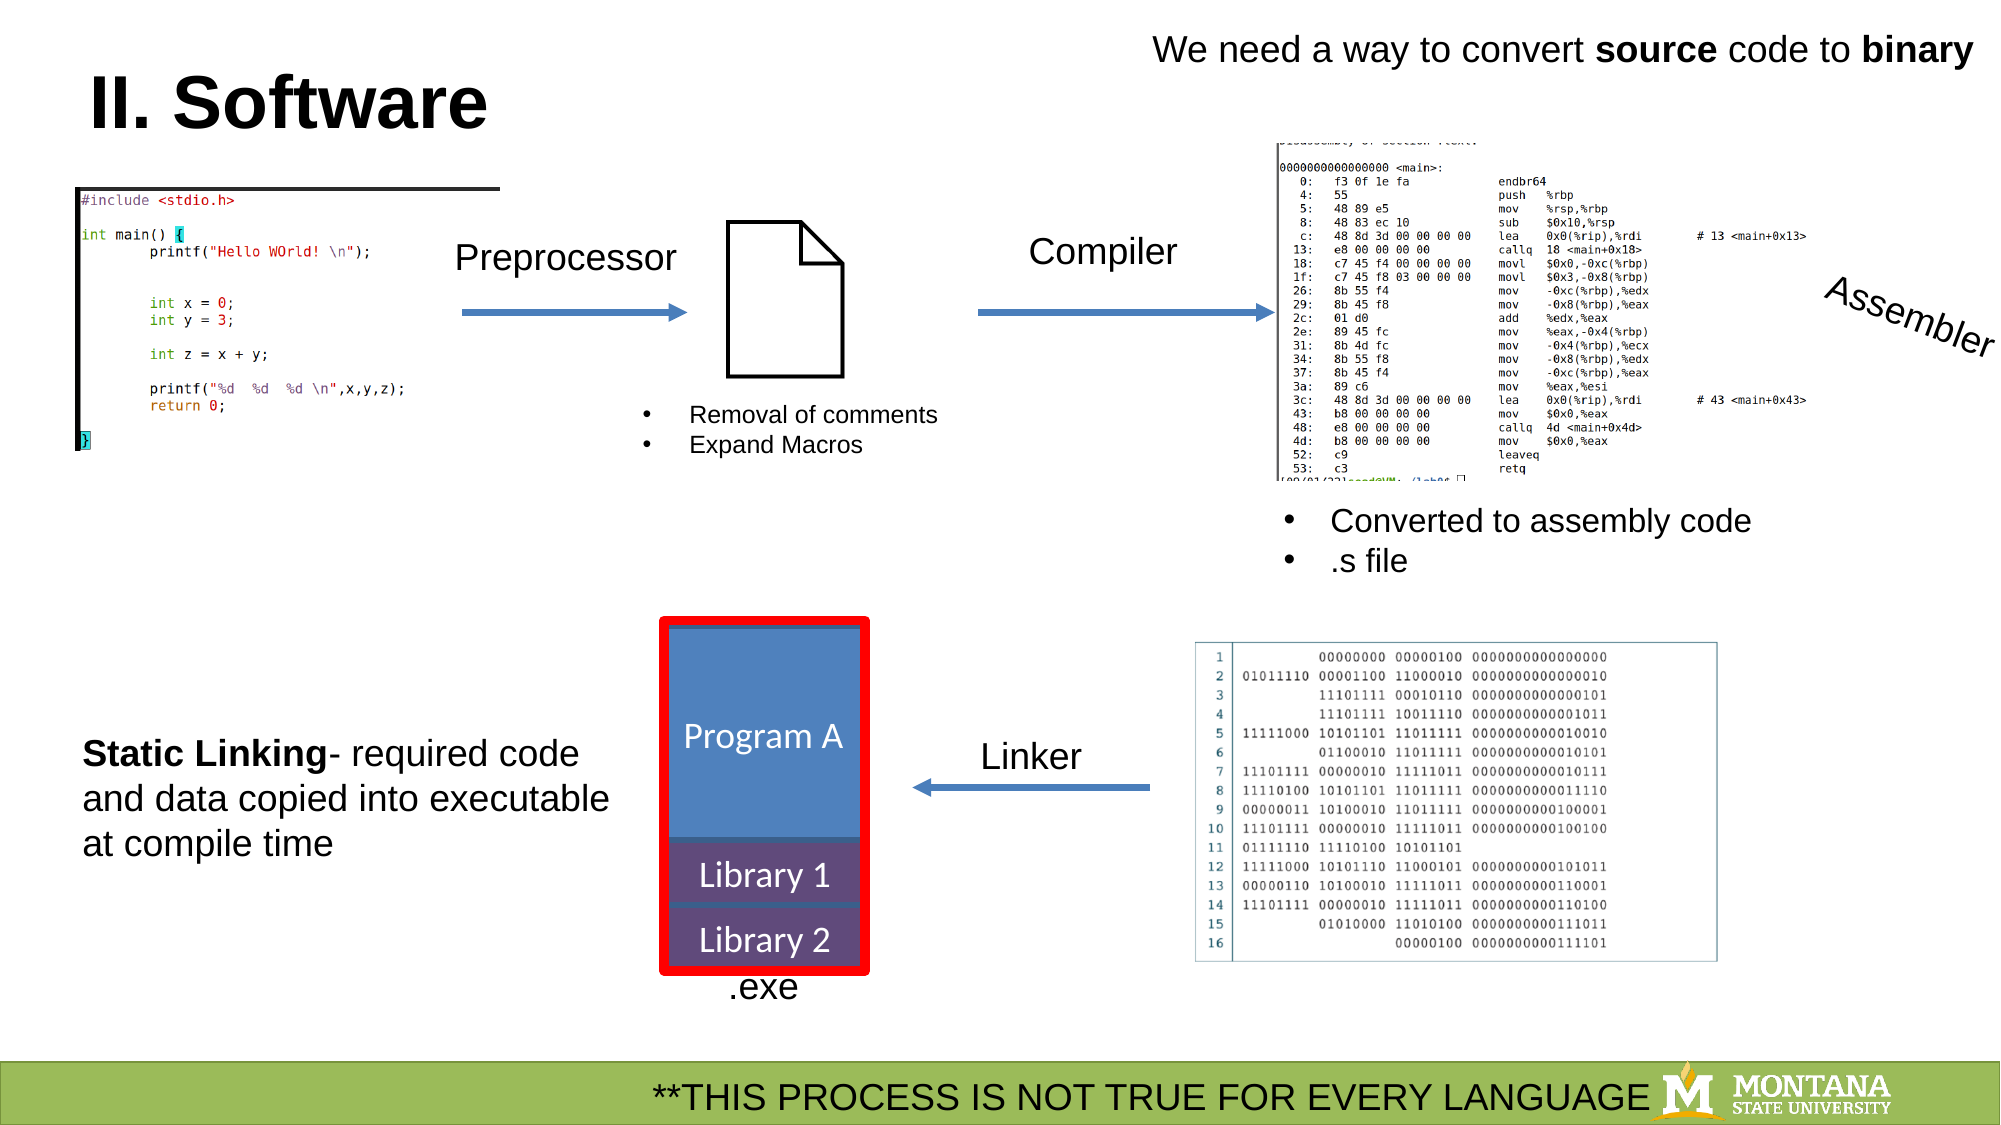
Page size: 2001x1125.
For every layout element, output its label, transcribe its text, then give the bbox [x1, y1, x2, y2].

text_box Static Linking- required code and data copied into executable at compile time [67, 721, 664, 871]
text_box Compiler [1013, 219, 1193, 280]
text_box Converted to assembly code .s file [1268, 491, 1768, 587]
text_box Linker [965, 724, 1098, 785]
picture [74, 187, 501, 452]
text_box Assembler [1846, 257, 2000, 380]
picture [1649, 1060, 1892, 1122]
text_box Preprocessor [504, 225, 685, 286]
text_box [662, 618, 867, 973]
text_box II. Software [74, 45, 1507, 151]
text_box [1892, 1060, 2000, 1125]
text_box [0, 1060, 1647, 1125]
text_box .exe [713, 955, 814, 1015]
picture [1193, 640, 1719, 962]
picture [690, 204, 880, 394]
text_box We need a way to convert source code to binary [1137, 17, 2000, 78]
picture [1276, 143, 1842, 482]
text_box Removal of comments Expand Macros [627, 391, 954, 466]
